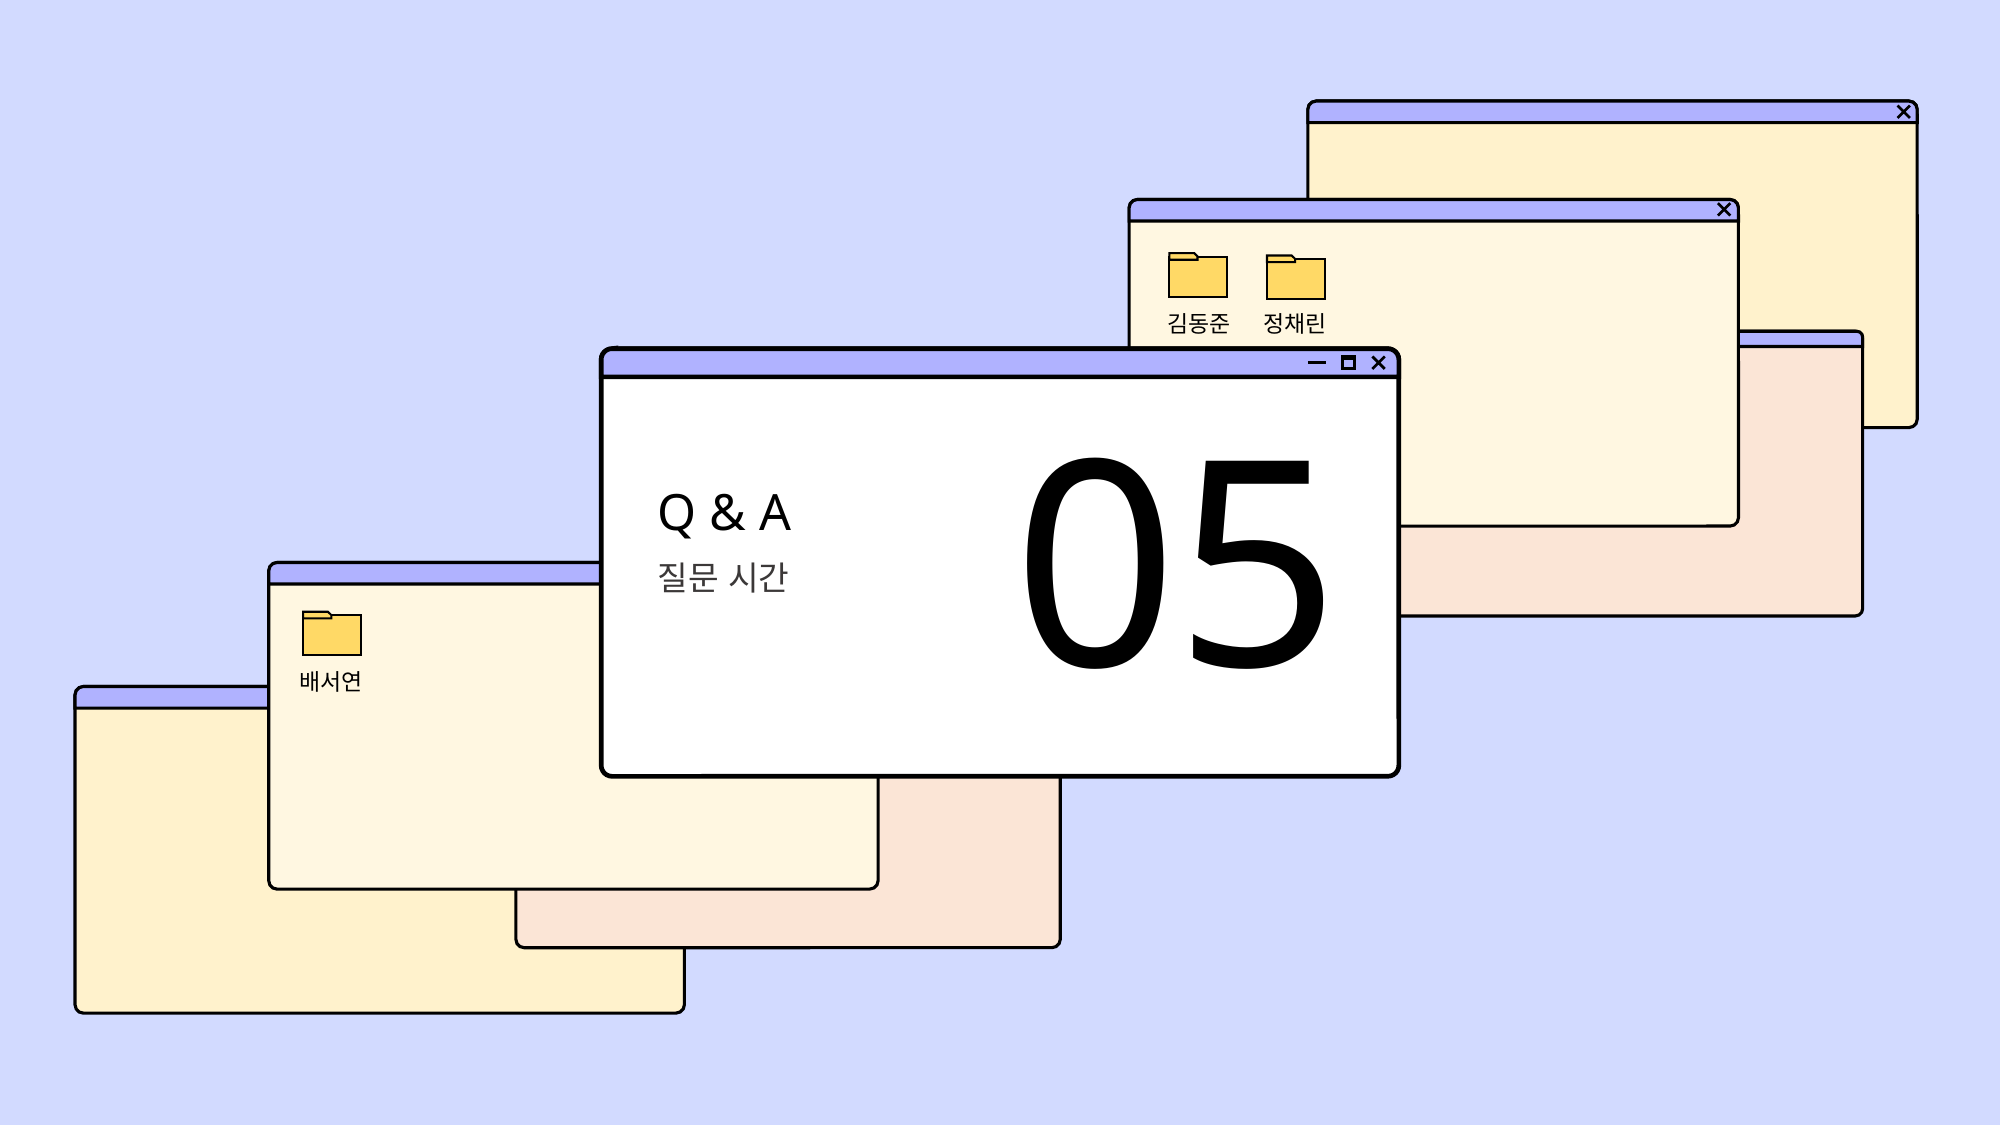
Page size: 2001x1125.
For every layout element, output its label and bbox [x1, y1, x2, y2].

text_box [0, 0, 2000, 1125]
text_box [1266, 255, 1325, 300]
text_box [515, 777, 1061, 948]
text_box [601, 348, 1399, 777]
text_box [1129, 199, 1739, 527]
text_box [1307, 101, 1918, 428]
text_box [303, 611, 362, 656]
text_box [1399, 331, 1863, 616]
text_box [1307, 350, 1391, 375]
text_box [75, 686, 685, 1014]
text_box [1169, 253, 1228, 297]
text_box [268, 562, 879, 890]
